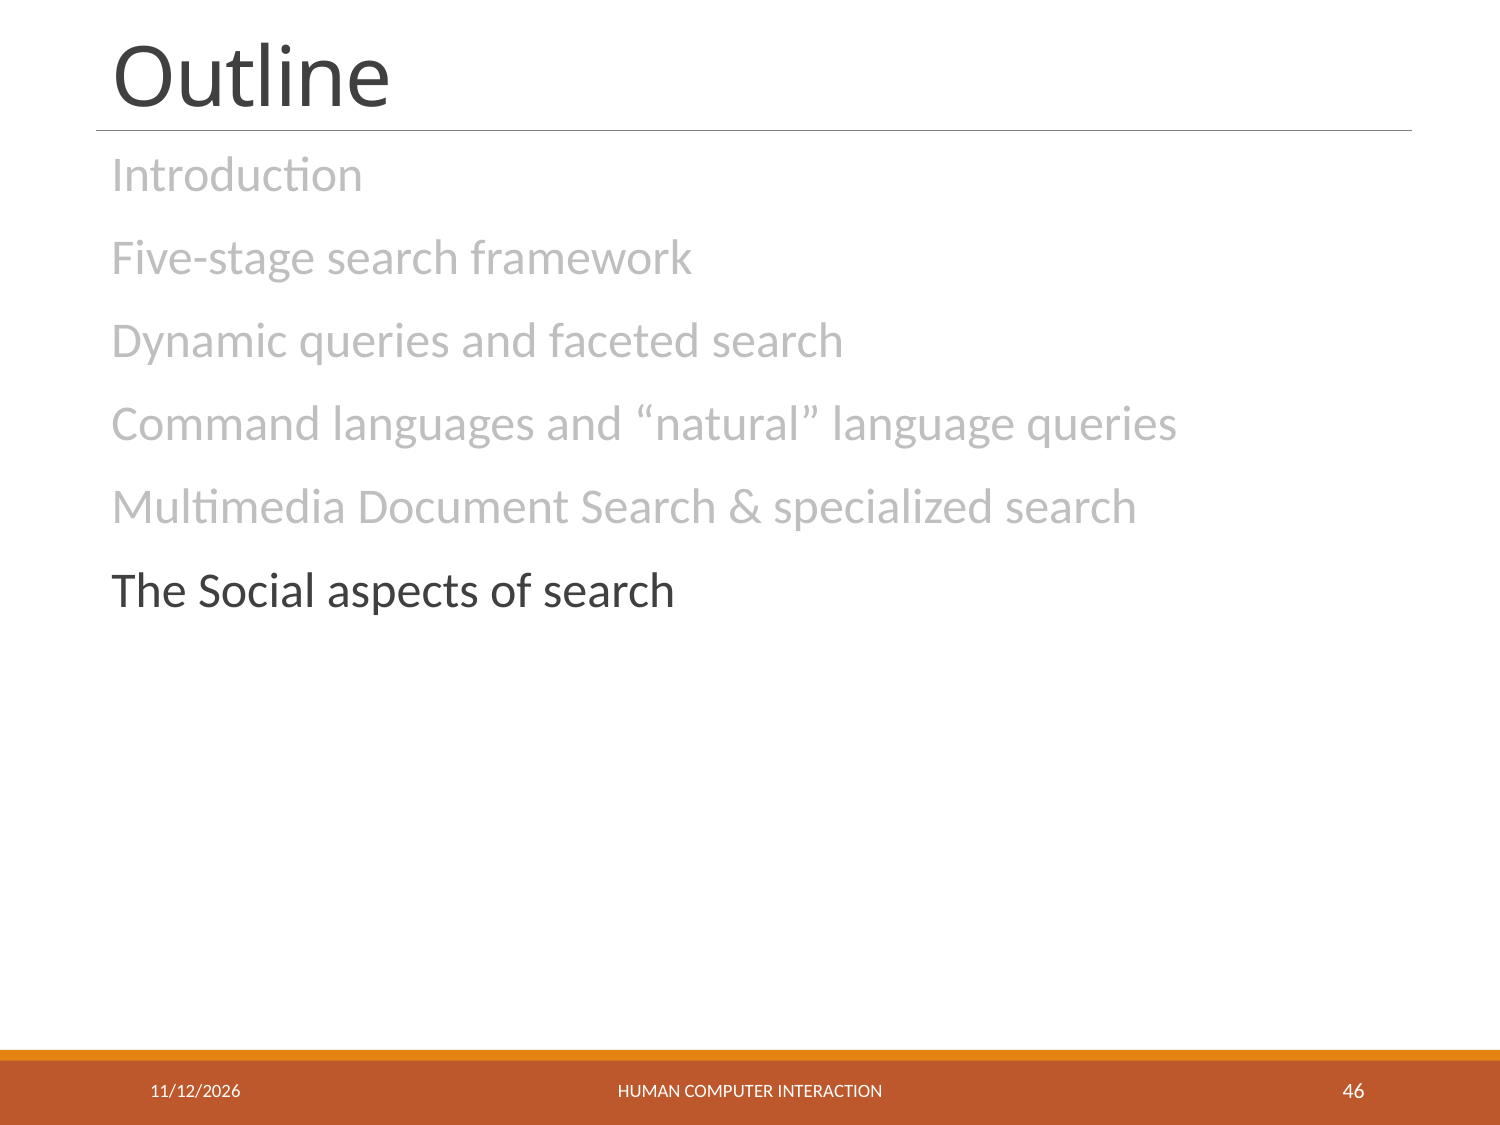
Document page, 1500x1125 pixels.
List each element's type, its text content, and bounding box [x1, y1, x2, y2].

list Introduction Five-stage search framework Dynamic queries and faceted search Command languages and “natural” language queries Multimedia Document Search & specialized search The Social aspects of search [96, 140, 1413, 1034]
slide_number 46 [1218, 1059, 1380, 1120]
title Outline [96, 19, 1413, 131]
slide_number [135, 1059, 440, 1120]
footer Human Computer Interaction [453, 1059, 1047, 1120]
